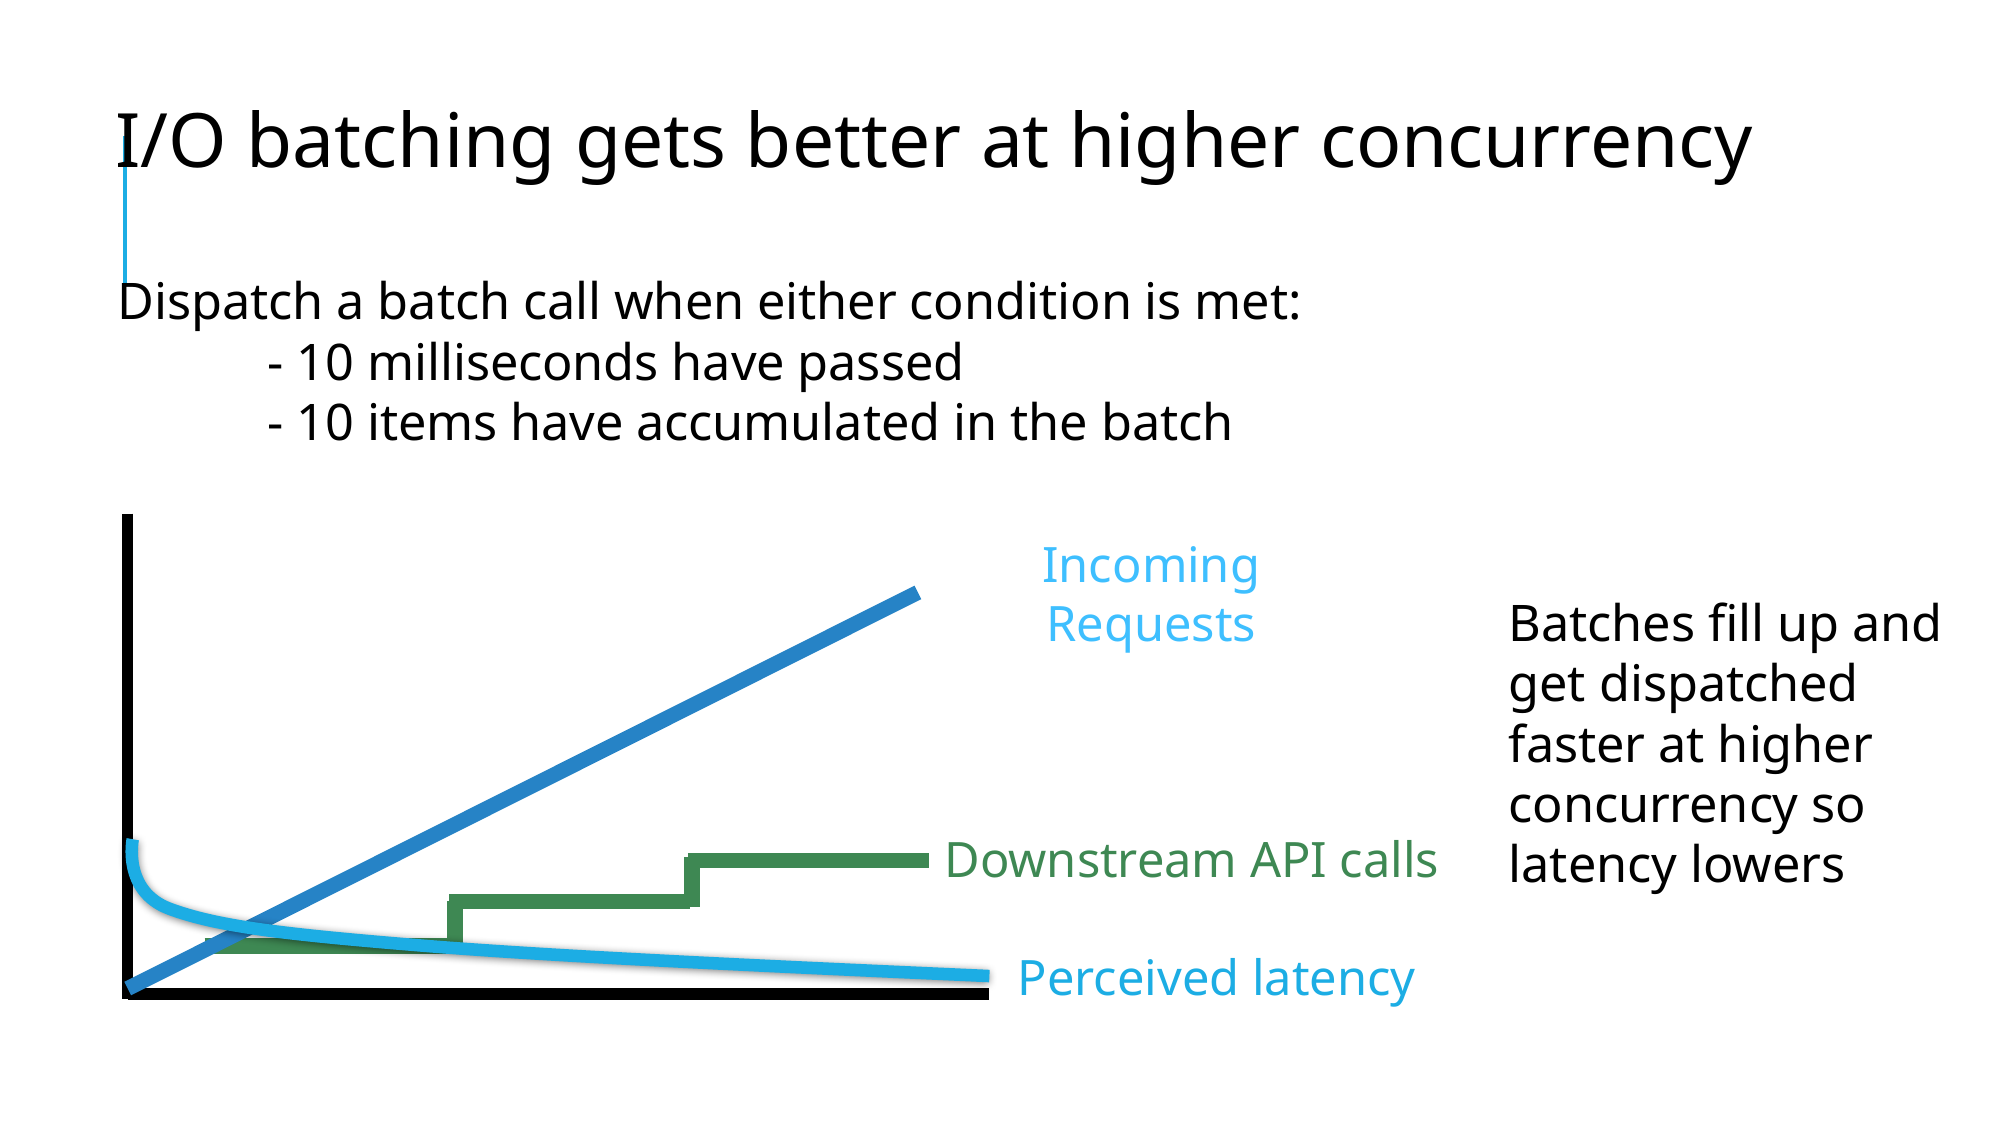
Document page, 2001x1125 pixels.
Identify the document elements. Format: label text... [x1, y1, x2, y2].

text_box [925, 965, 946, 975]
text_box Dispatch a batch call when either condition is met: - 10 milliseconds have passed - 10 items have accumulated in the batch [102, 261, 1787, 458]
text_box Perceived latency [946, 939, 1487, 1013]
text_box Incoming Requests [917, 526, 1385, 659]
text_box Batches fill up and get dispatched faster at higher concurrency so latency lowers [1493, 583, 1965, 901]
text_box I/O batching gets better at higher concurrency [102, 85, 1825, 206]
text_box Downstream API calls [925, 821, 1462, 895]
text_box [127, 563, 919, 989]
